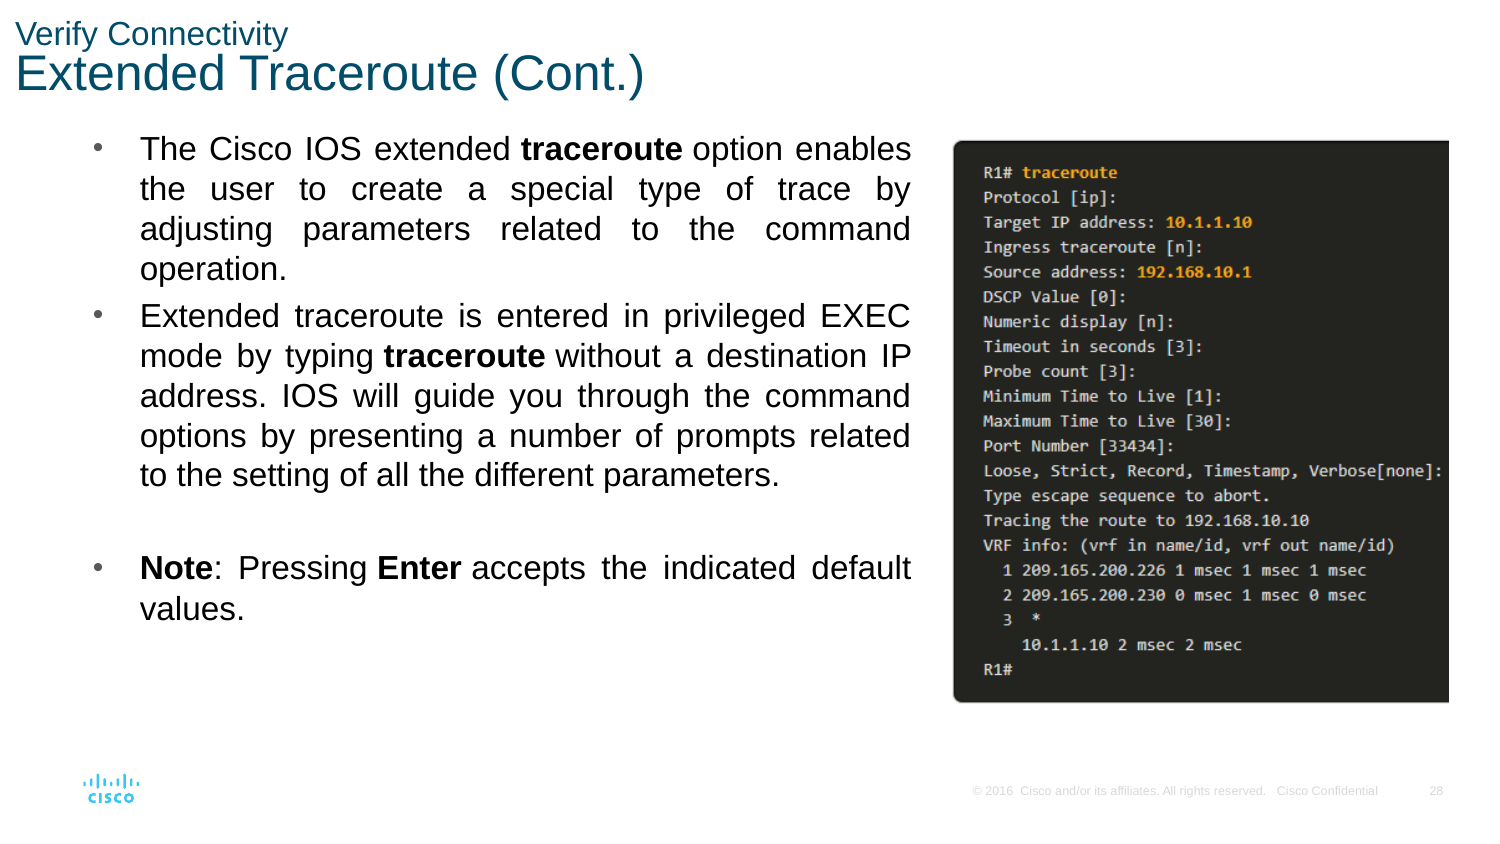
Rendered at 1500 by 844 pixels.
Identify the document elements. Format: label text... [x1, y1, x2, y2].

list The Cisco IOS extended traceroute option enables the user to create a special type of trace by adjusting parameters related to the command operation. Extended traceroute is entered in privileged EXEC mode by typing traceroute without a destination IP address. IOS will guide you through the command options by presenting a number of prompts related to the setting of all the different parameters. Note: Pressing Enter accepts the indicated default values. [77, 120, 928, 726]
title Verify Connectivity Extended Traceroute (Cont.) [0, 0, 1369, 121]
picture [950, 135, 1449, 710]
